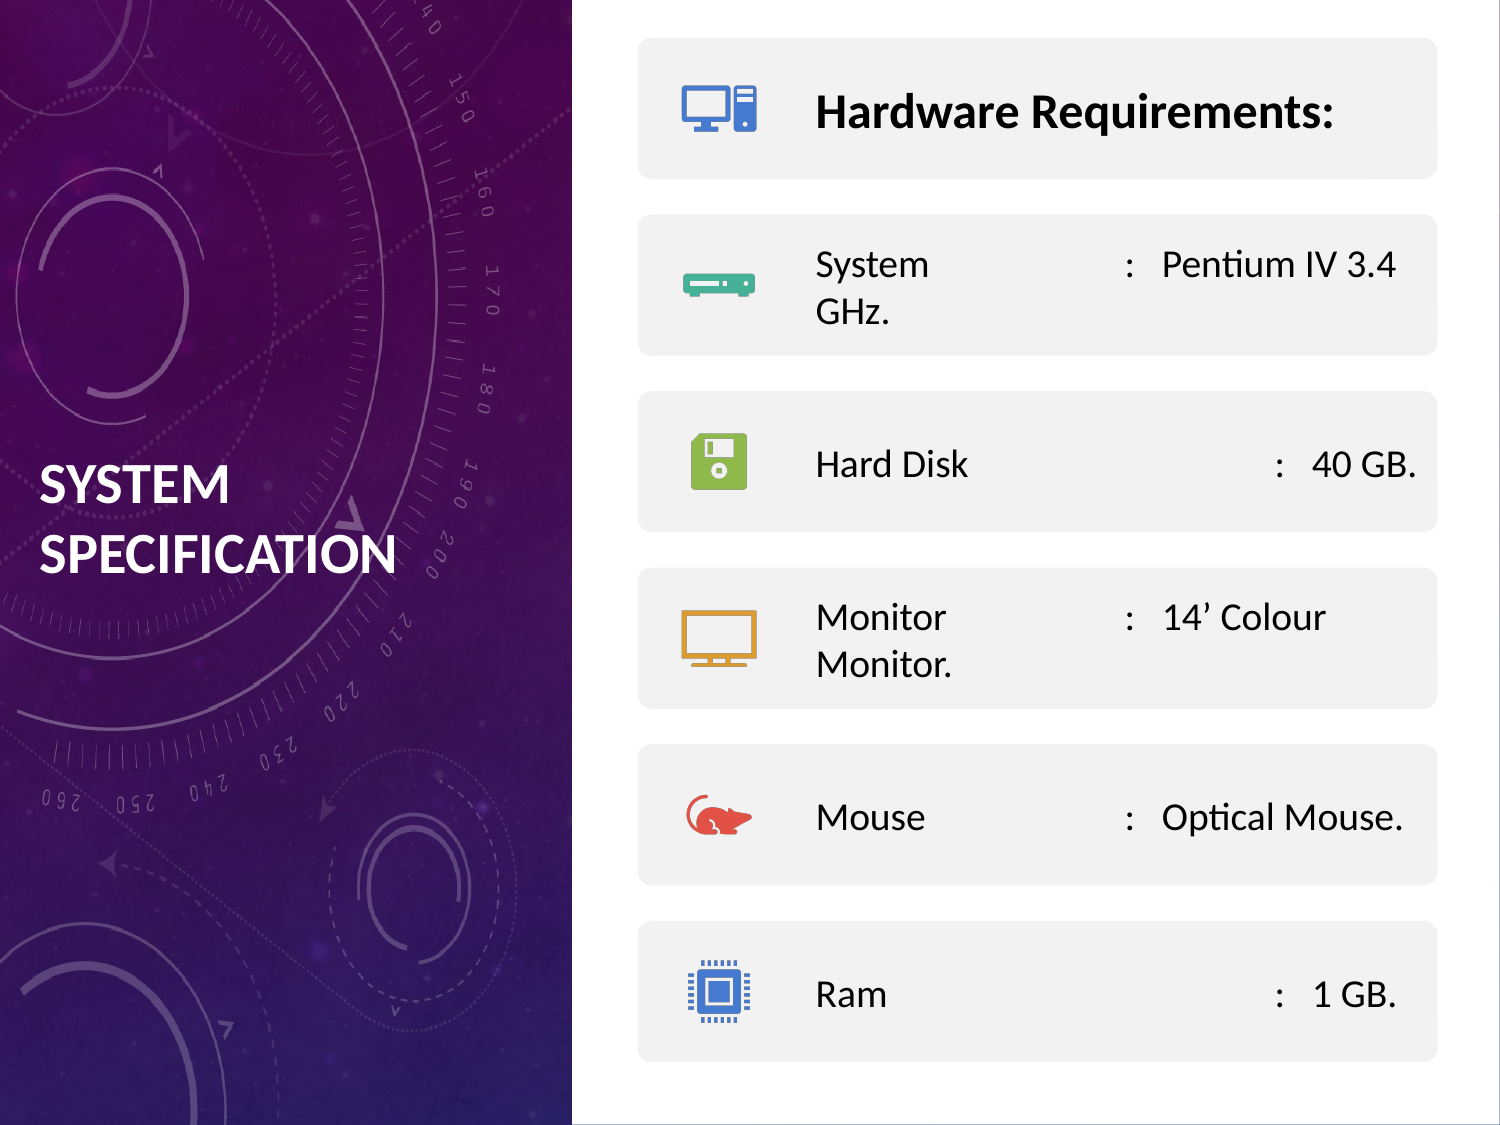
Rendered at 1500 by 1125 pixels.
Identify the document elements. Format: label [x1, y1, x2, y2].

picture [0, 0, 572, 1125]
text_box [572, 0, 1500, 1125]
list [637, 37, 1438, 1063]
